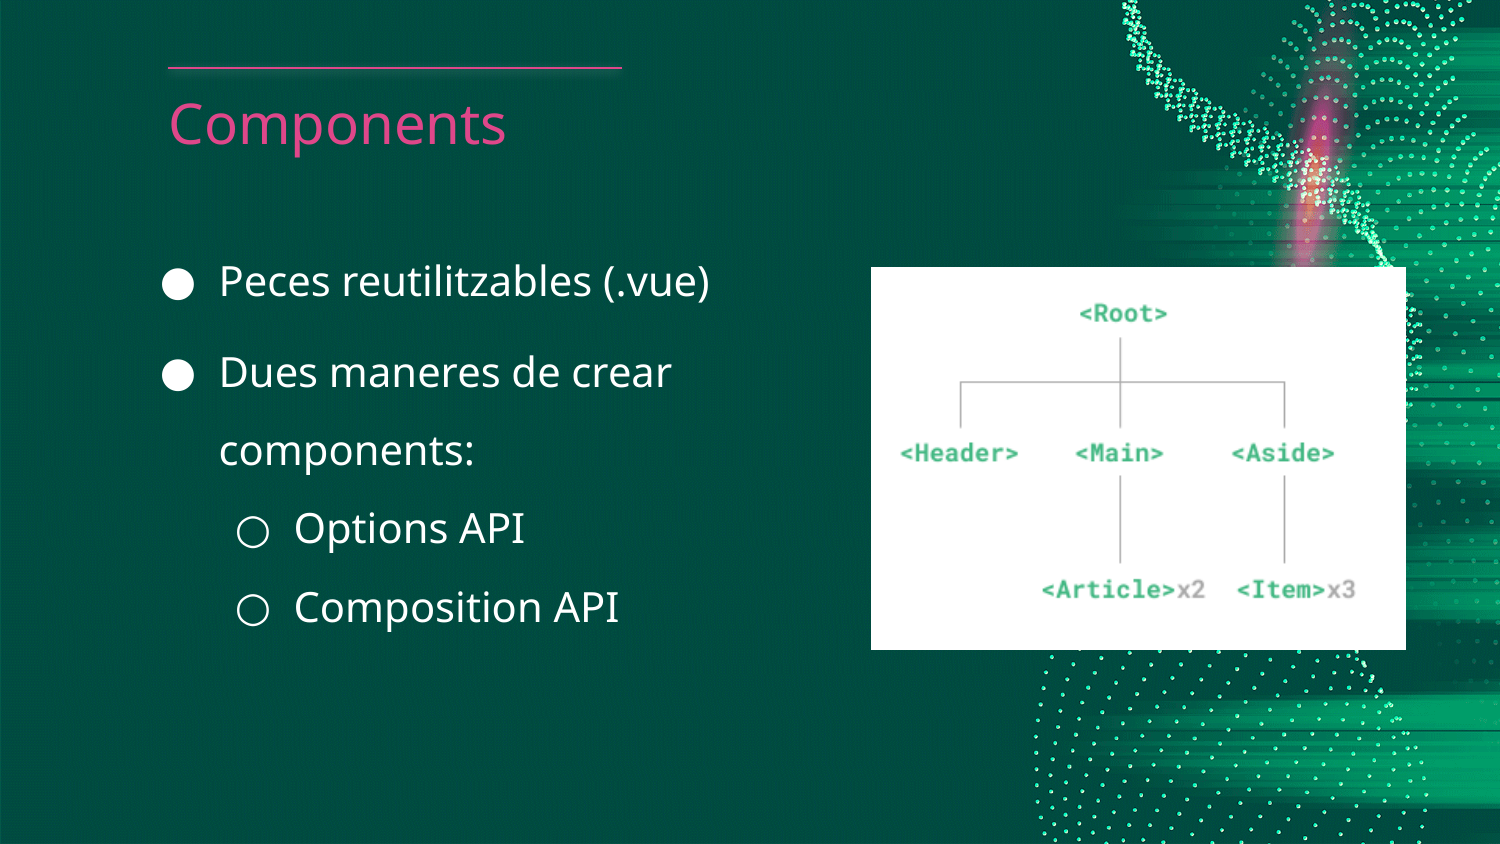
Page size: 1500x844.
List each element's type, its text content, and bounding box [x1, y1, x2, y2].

picture [0, 0, 1500, 844]
title Components [153, 72, 622, 166]
list Peces reutilitzables (.vue) Dues maneres de crear components: Options API Composition API [128, 232, 1158, 686]
